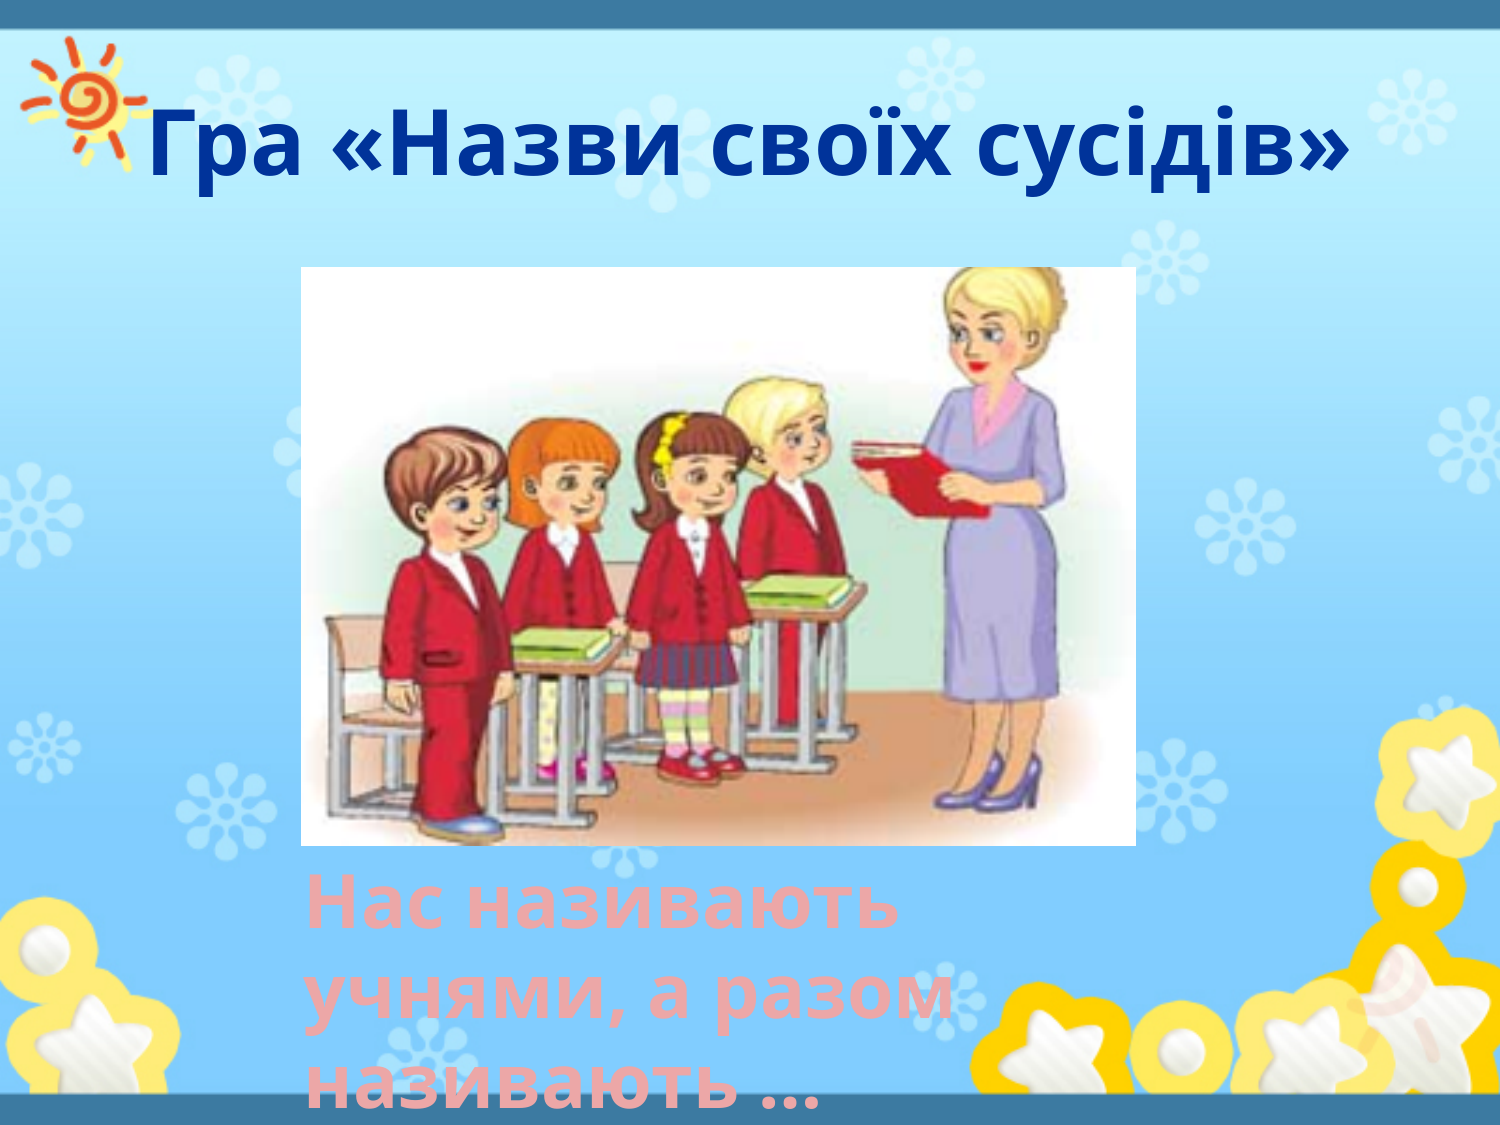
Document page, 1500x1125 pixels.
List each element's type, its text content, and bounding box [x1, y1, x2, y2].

picture [0, 0, 1500, 1125]
title Гра «Назви своїх сусідів» [75, 45, 1425, 233]
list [300, 266, 1136, 847]
text_box Нас називають учнями, а разом називають … [289, 845, 1128, 1125]
